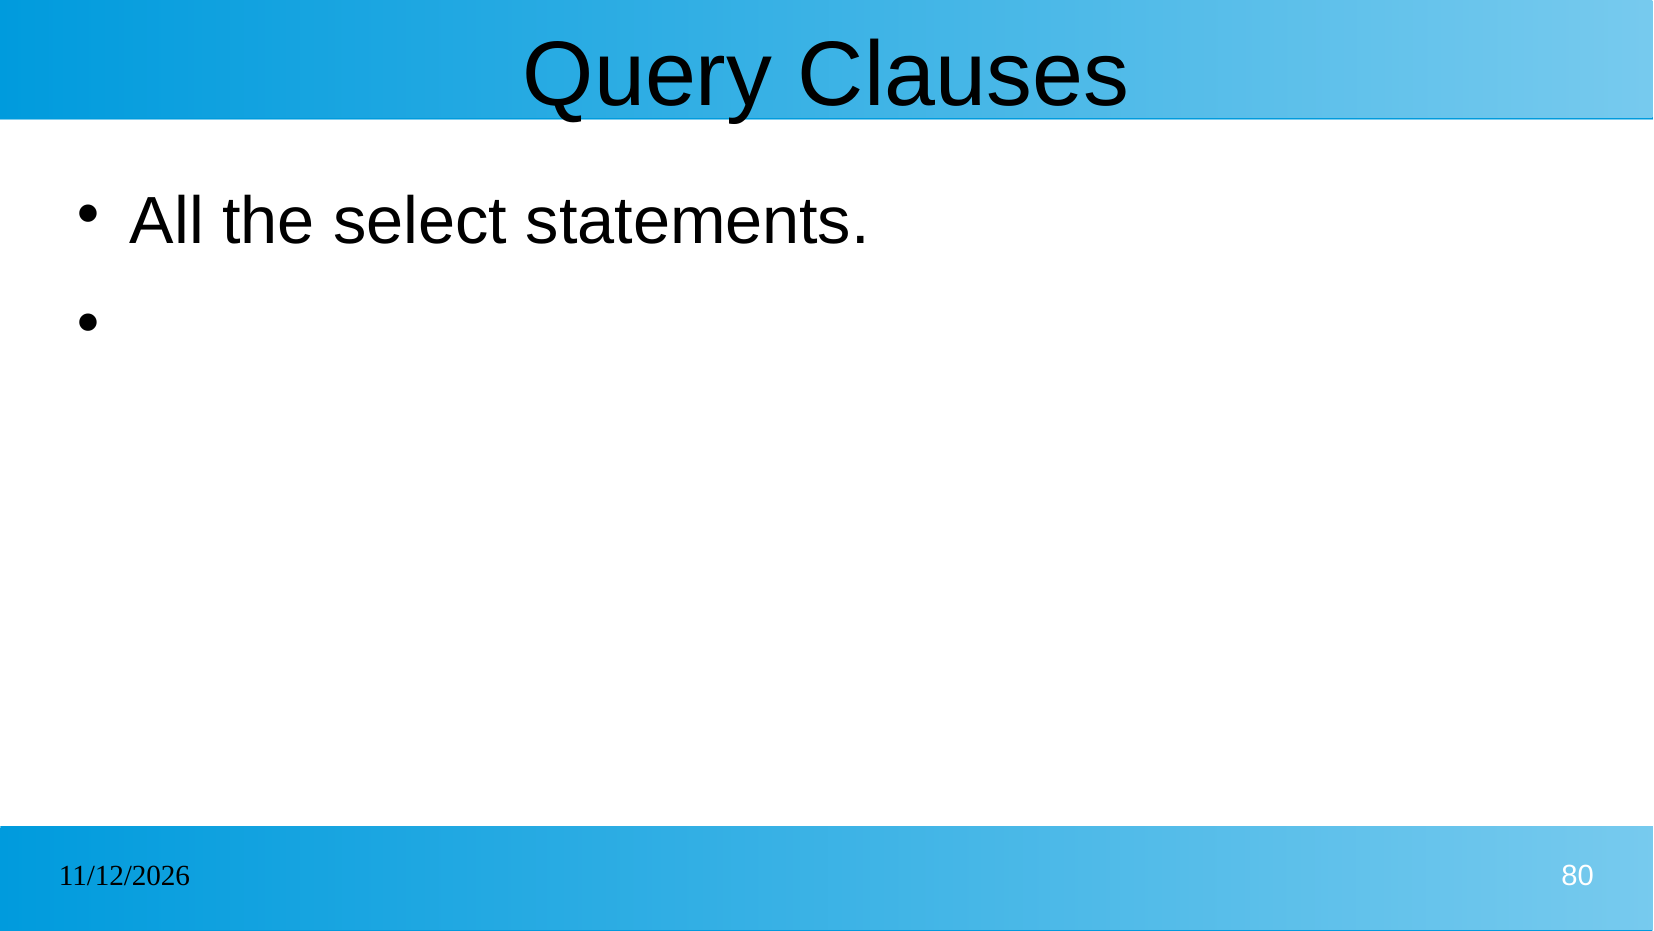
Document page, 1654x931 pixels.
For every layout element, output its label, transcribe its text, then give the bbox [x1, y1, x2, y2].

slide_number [557, 108, 581, 118]
title Query Clauses [59, 29, 1594, 108]
list All the select statements. [59, 177, 1594, 768]
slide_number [59, 856, 443, 915]
slide_number 80 [1210, 856, 1594, 915]
